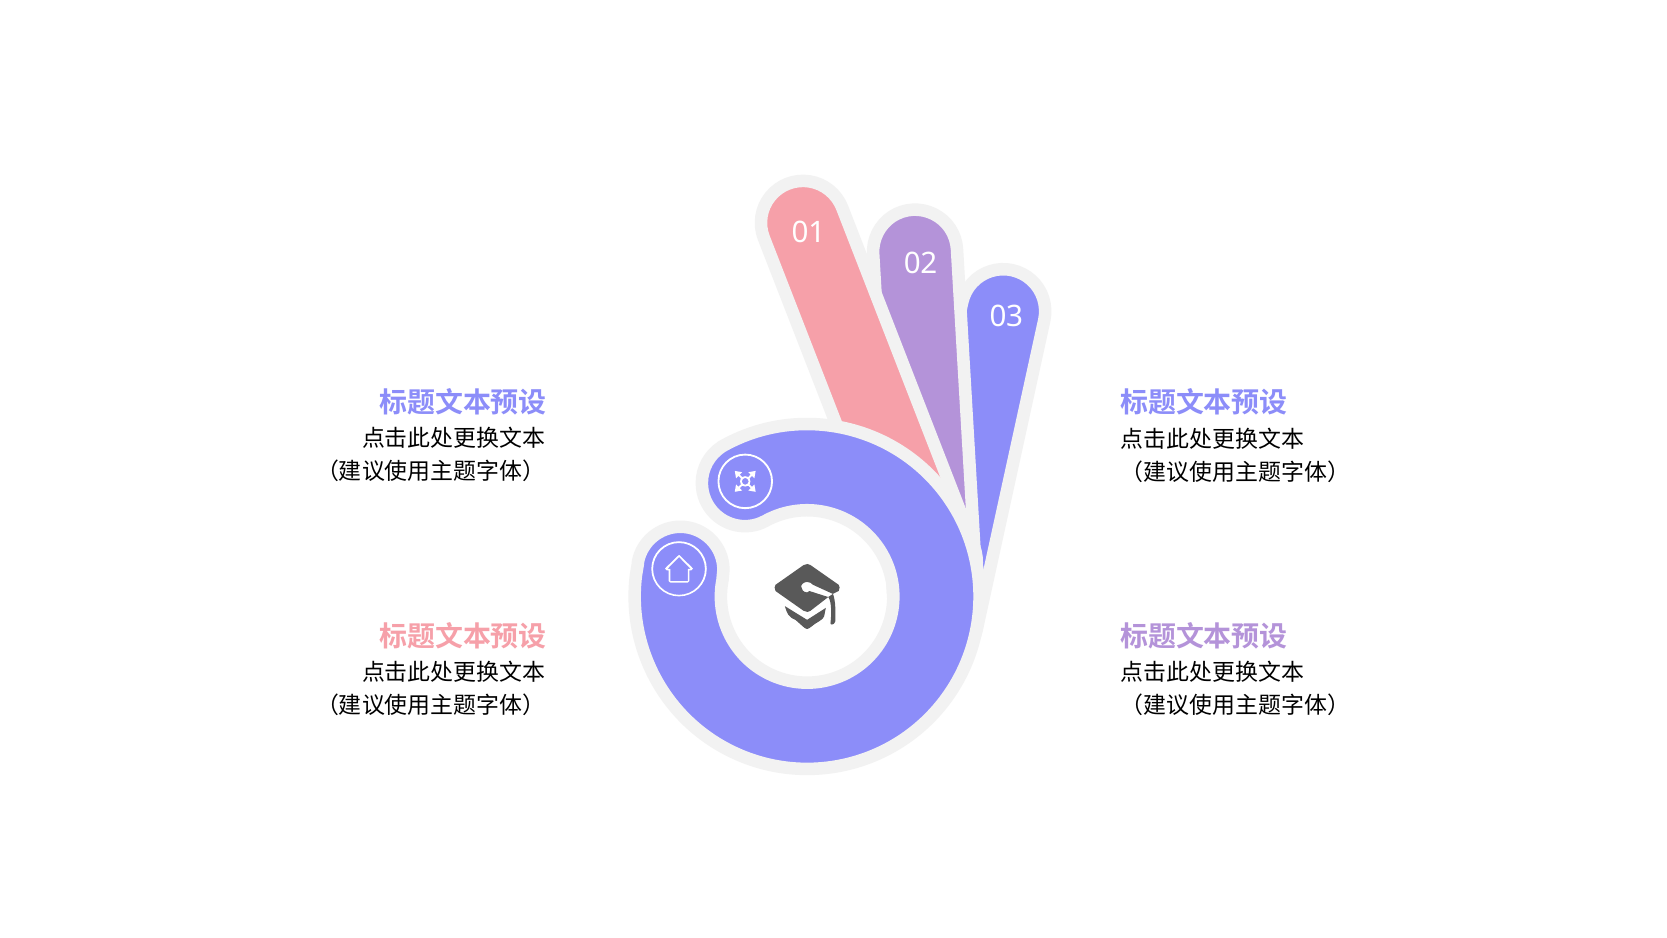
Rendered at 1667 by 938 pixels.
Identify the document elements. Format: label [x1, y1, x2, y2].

text_box [215, 168, 1451, 769]
